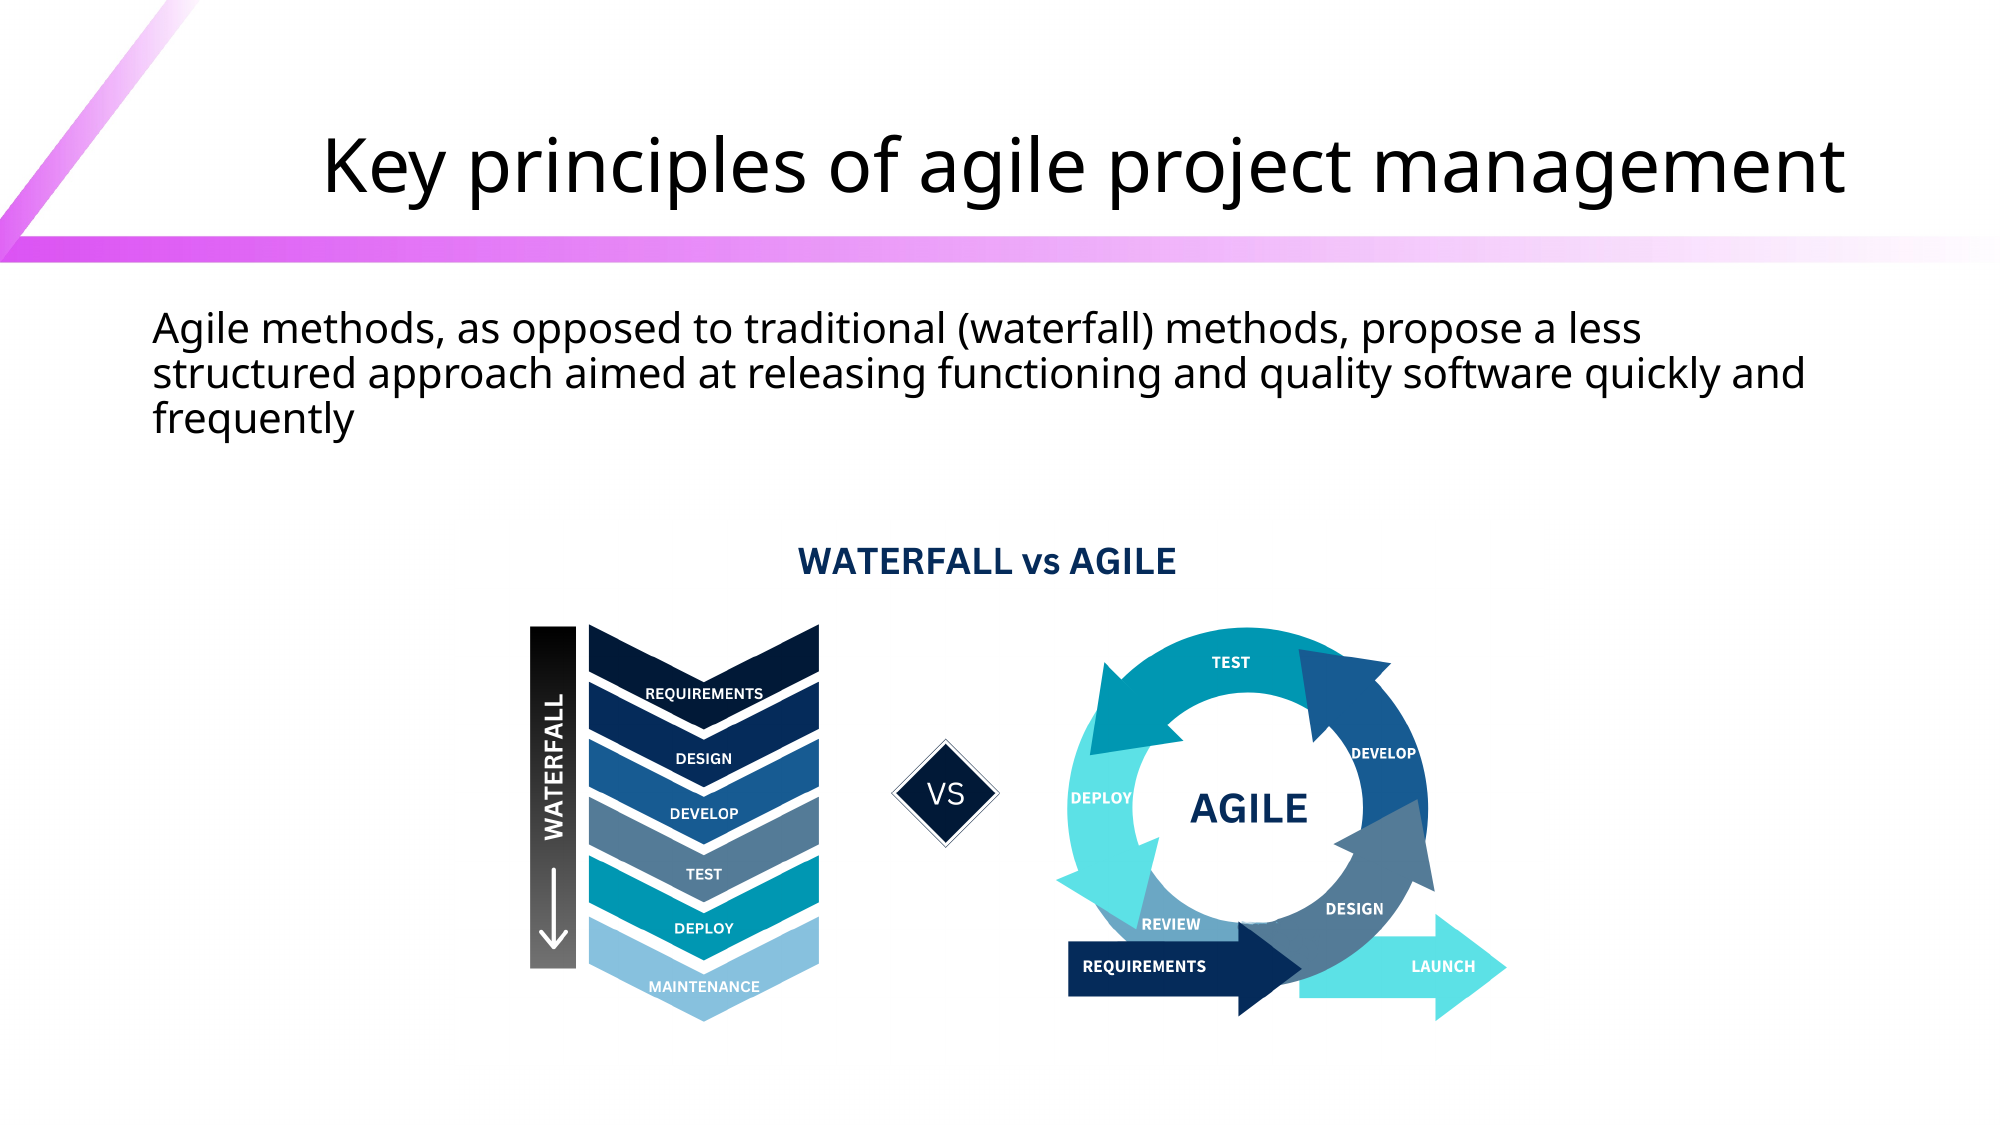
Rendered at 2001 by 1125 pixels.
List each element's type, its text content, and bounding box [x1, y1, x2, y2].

title Key principles of agile project management [137, 59, 1863, 278]
list Agile methods, as opposed to traditional (waterfall) methods, propose a less structured approach aimed at releasing functioning and quality software quickly and frequently [137, 299, 1863, 452]
picture [0, 0, 2000, 1125]
